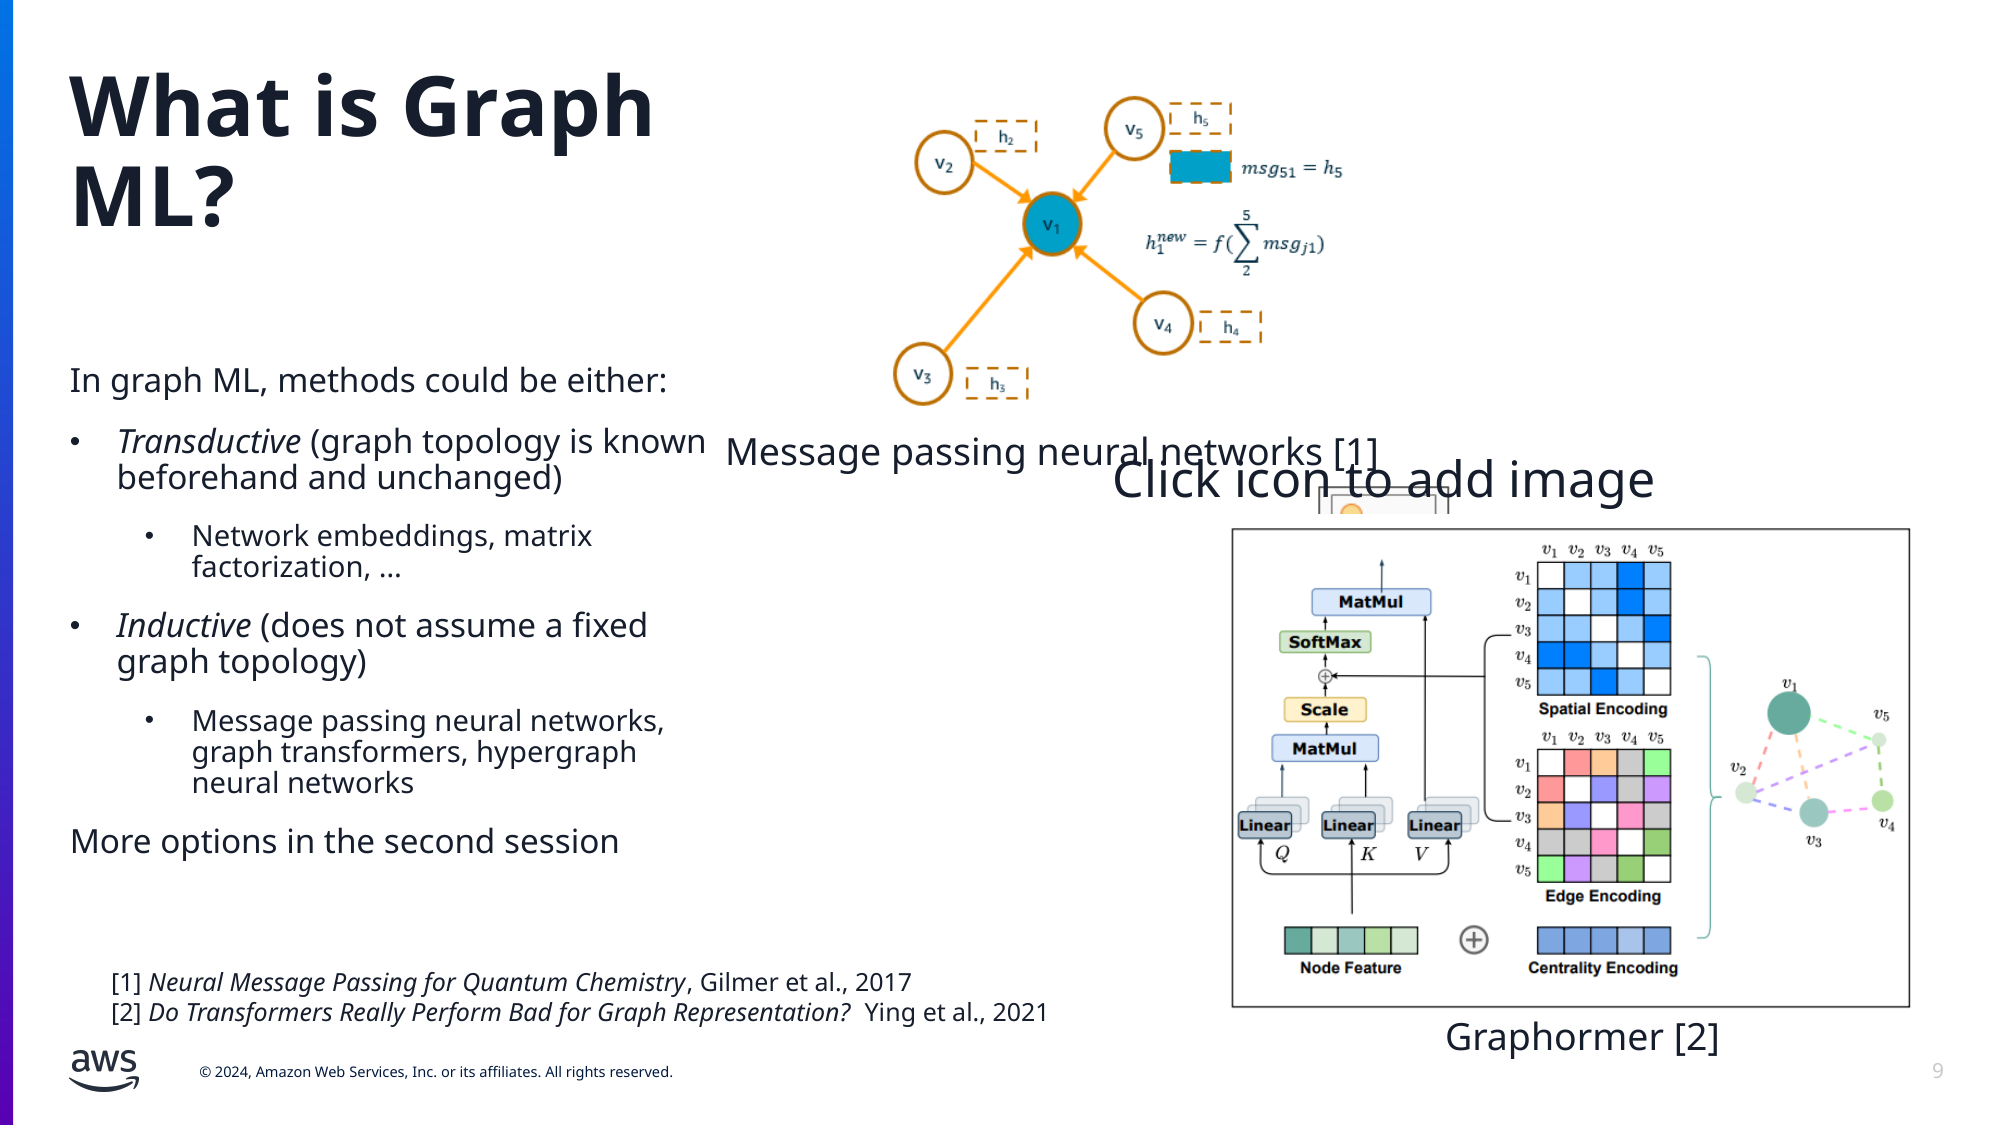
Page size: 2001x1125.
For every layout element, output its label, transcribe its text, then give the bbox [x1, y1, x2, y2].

title What is Graph ML? [69, 57, 732, 225]
picture [824, 56, 1944, 1020]
slide_number 9 [1493, 1041, 1944, 1102]
picture [69, 1050, 139, 1092]
list In graph ML, methods could be either: Transductive (graph topology is known beforehand and unchanged) Network embeddings, matrix factorization, … Inductive (does not assume a fixed graph topology) Message passing neural networks, graph transformers, hypergraph neural networks More options in the second session [69, 356, 732, 989]
text_box [1] Neural Message Passing for Quantum Chemistry, Gilmer et al., 2017 [2] Do Transformers Really Perform Bad for Graph Representation? Ying et al., 2021 [111, 959, 1516, 1034]
text_box Message passing neural networks [1] [724, 420, 824, 481]
text_box Graphormer [2] [1445, 1020, 1720, 1065]
